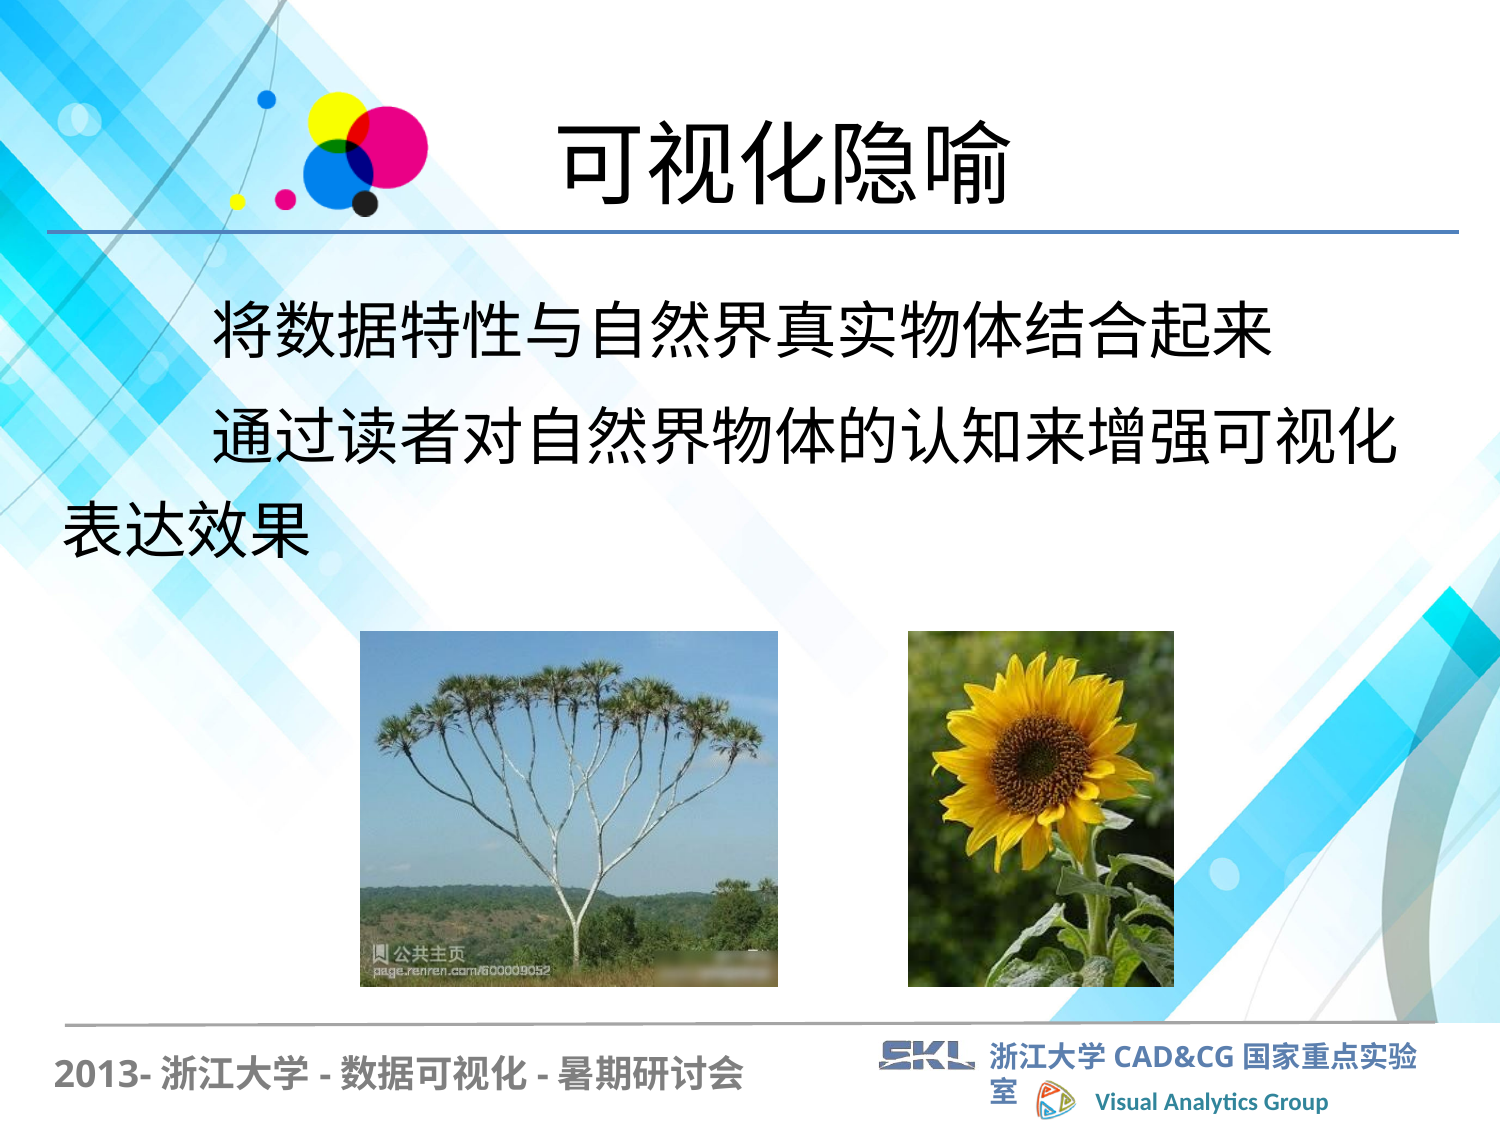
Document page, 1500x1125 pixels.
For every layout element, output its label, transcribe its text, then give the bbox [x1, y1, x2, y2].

picture [0, 0, 1500, 1125]
text_box 将数据特性与自然界真实物体结合起来 通过读者对自然界物体的认知来增强可视化表达效果 [47, 265, 1426, 914]
text_box 可视化隐喻 [108, 35, 1459, 223]
